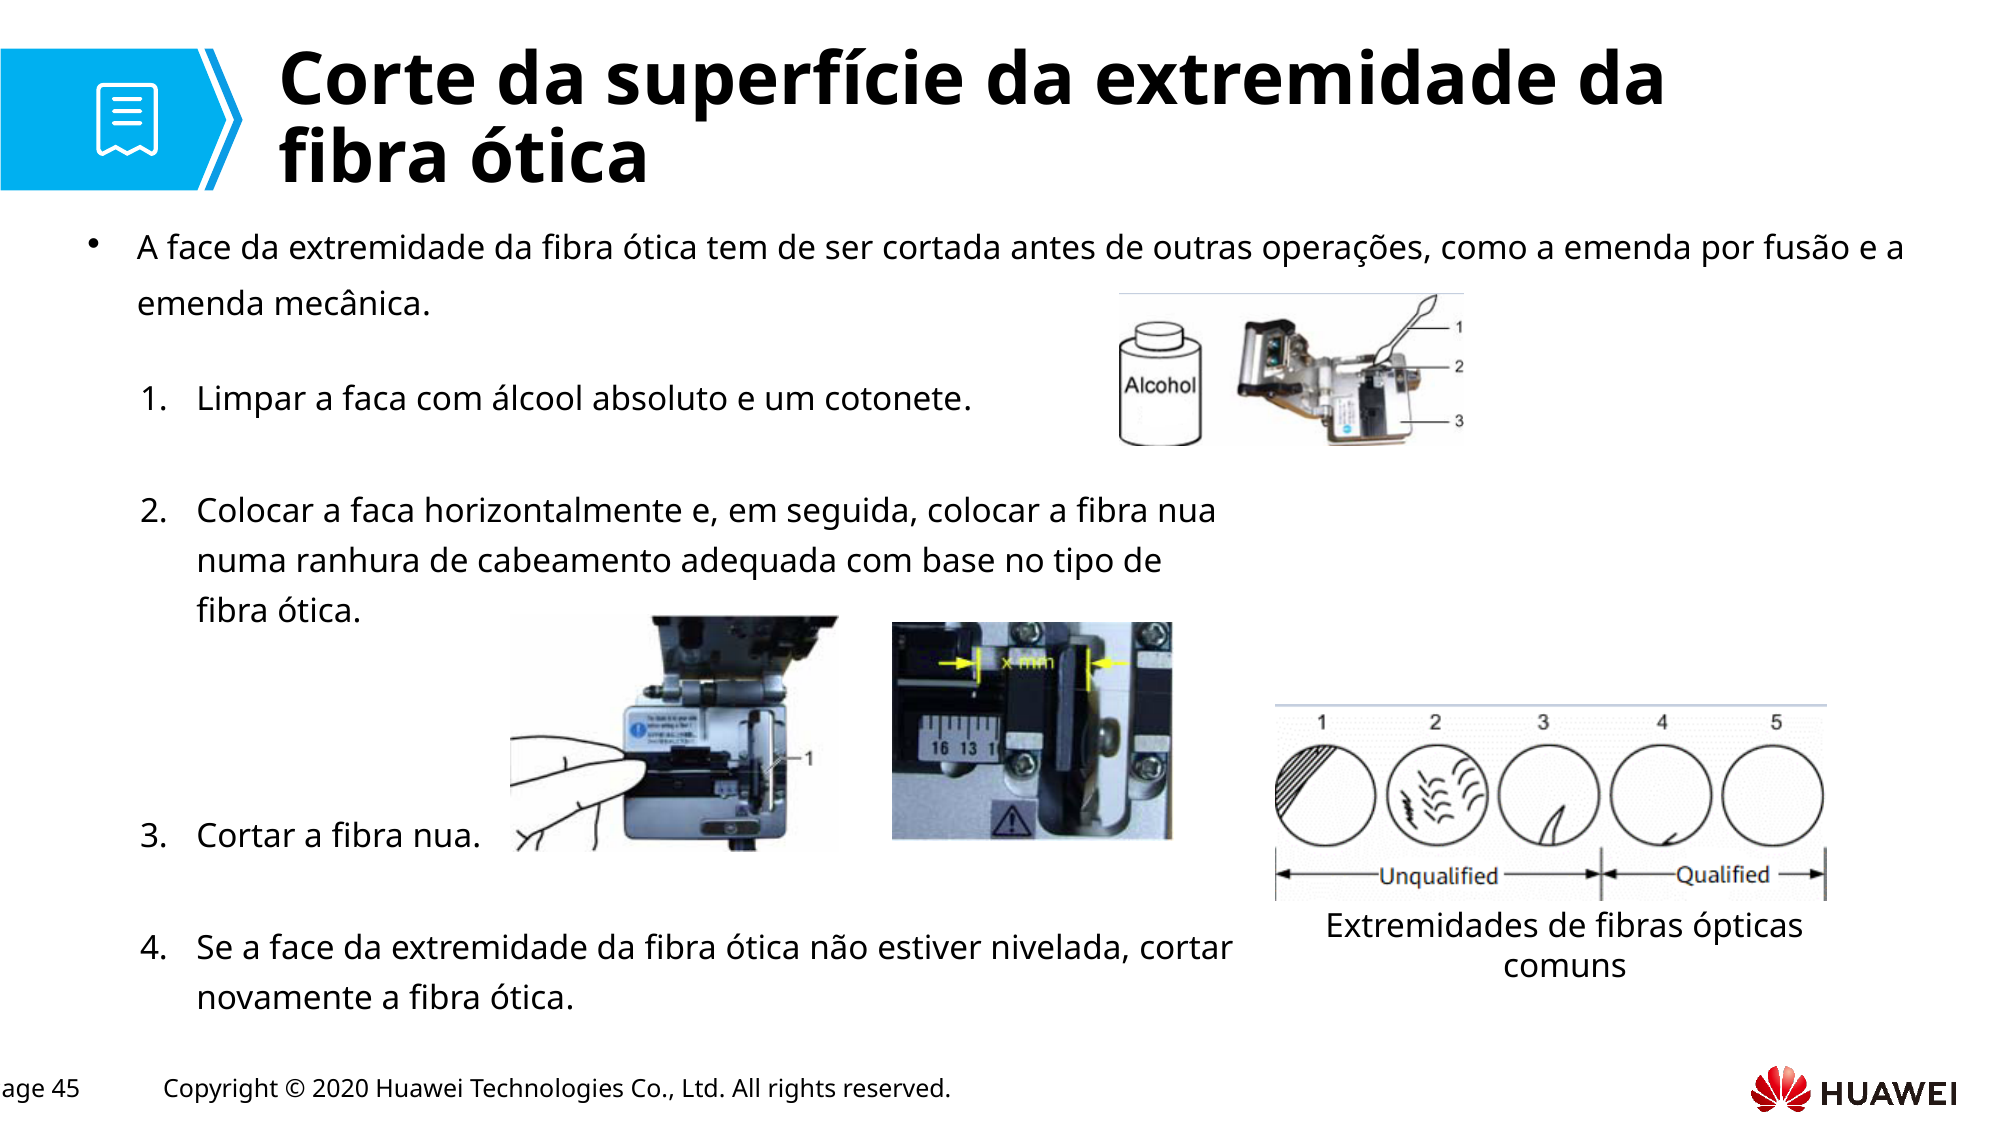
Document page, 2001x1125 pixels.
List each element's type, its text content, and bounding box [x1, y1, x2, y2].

picture [510, 614, 839, 852]
picture [1119, 293, 1464, 446]
picture [1751, 1066, 1956, 1112]
picture [892, 622, 1174, 841]
text_box Limpar a faca com álcool absoluto e um cotonete. Colocar a faca horizontalmente e, em seguida, colocar a fibra nua numa ranhura de cabeamento adequada com base no tipo de fibra ótica. Cortar a fibra nua. Se a face da extremidade da fibra ótica não estiver nivelada, cortar novamente a fibra ótica. [38, 359, 1256, 1125]
picture [1275, 704, 1827, 901]
list A face da extremidade da fibra ótica tem de ser cortada antes de outras operações, como a emenda por fusão e a emenda mecânica. [73, 203, 1930, 972]
title Corte da superfície da extremidade da fibra ótica [261, 67, 1875, 173]
text_box Extremidades de fibras ópticas comuns [1271, 896, 1859, 993]
